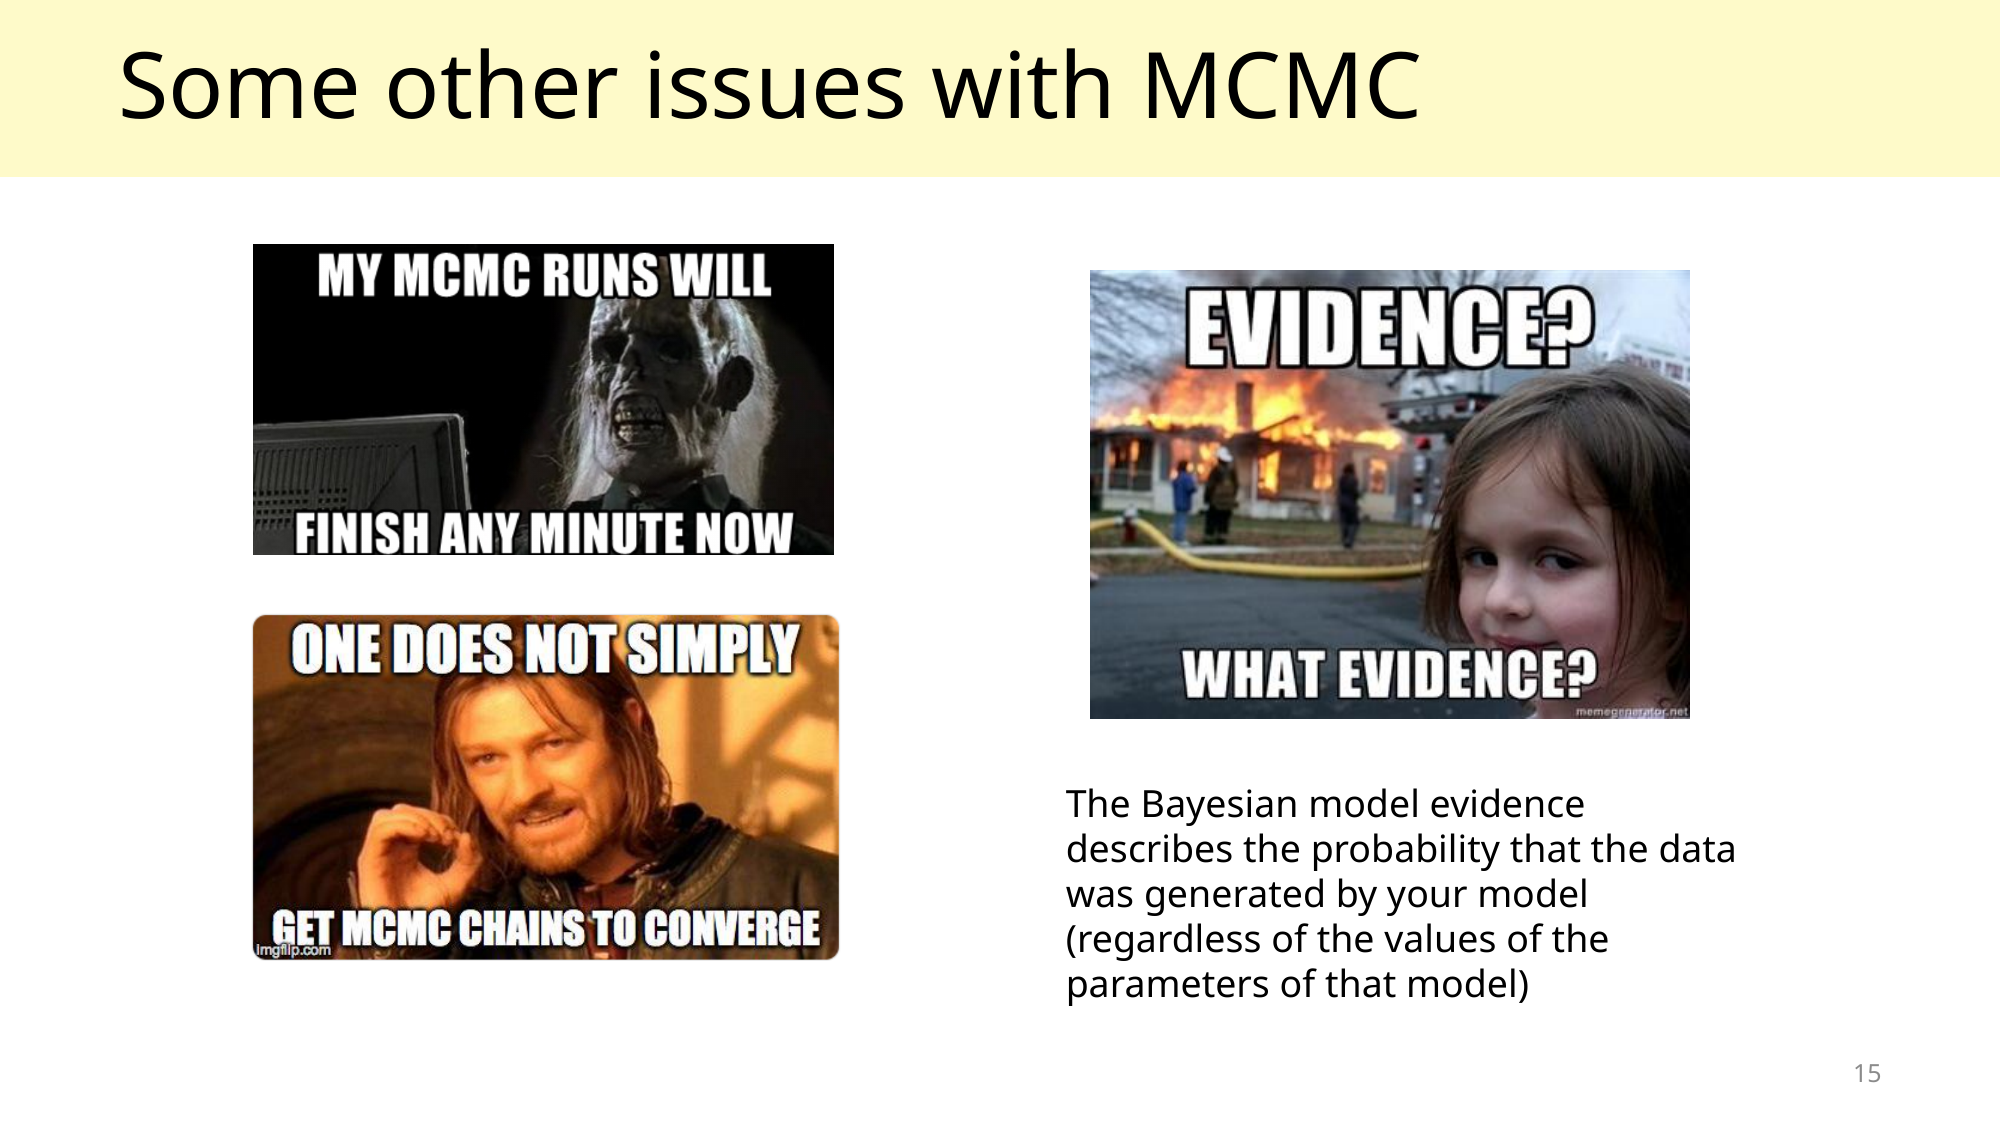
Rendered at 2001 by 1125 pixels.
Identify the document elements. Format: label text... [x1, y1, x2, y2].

picture [1090, 270, 1690, 719]
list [253, 244, 834, 555]
text_box The Bayesian model evidence describes the probability that the data was generated by your model (regardless of the values of the parameters of that model) [1051, 772, 1753, 1013]
slide_number 15 [1446, 1044, 1897, 1105]
picture [234, 604, 937, 970]
title Some other issues with MCMC [0, 0, 2000, 177]
